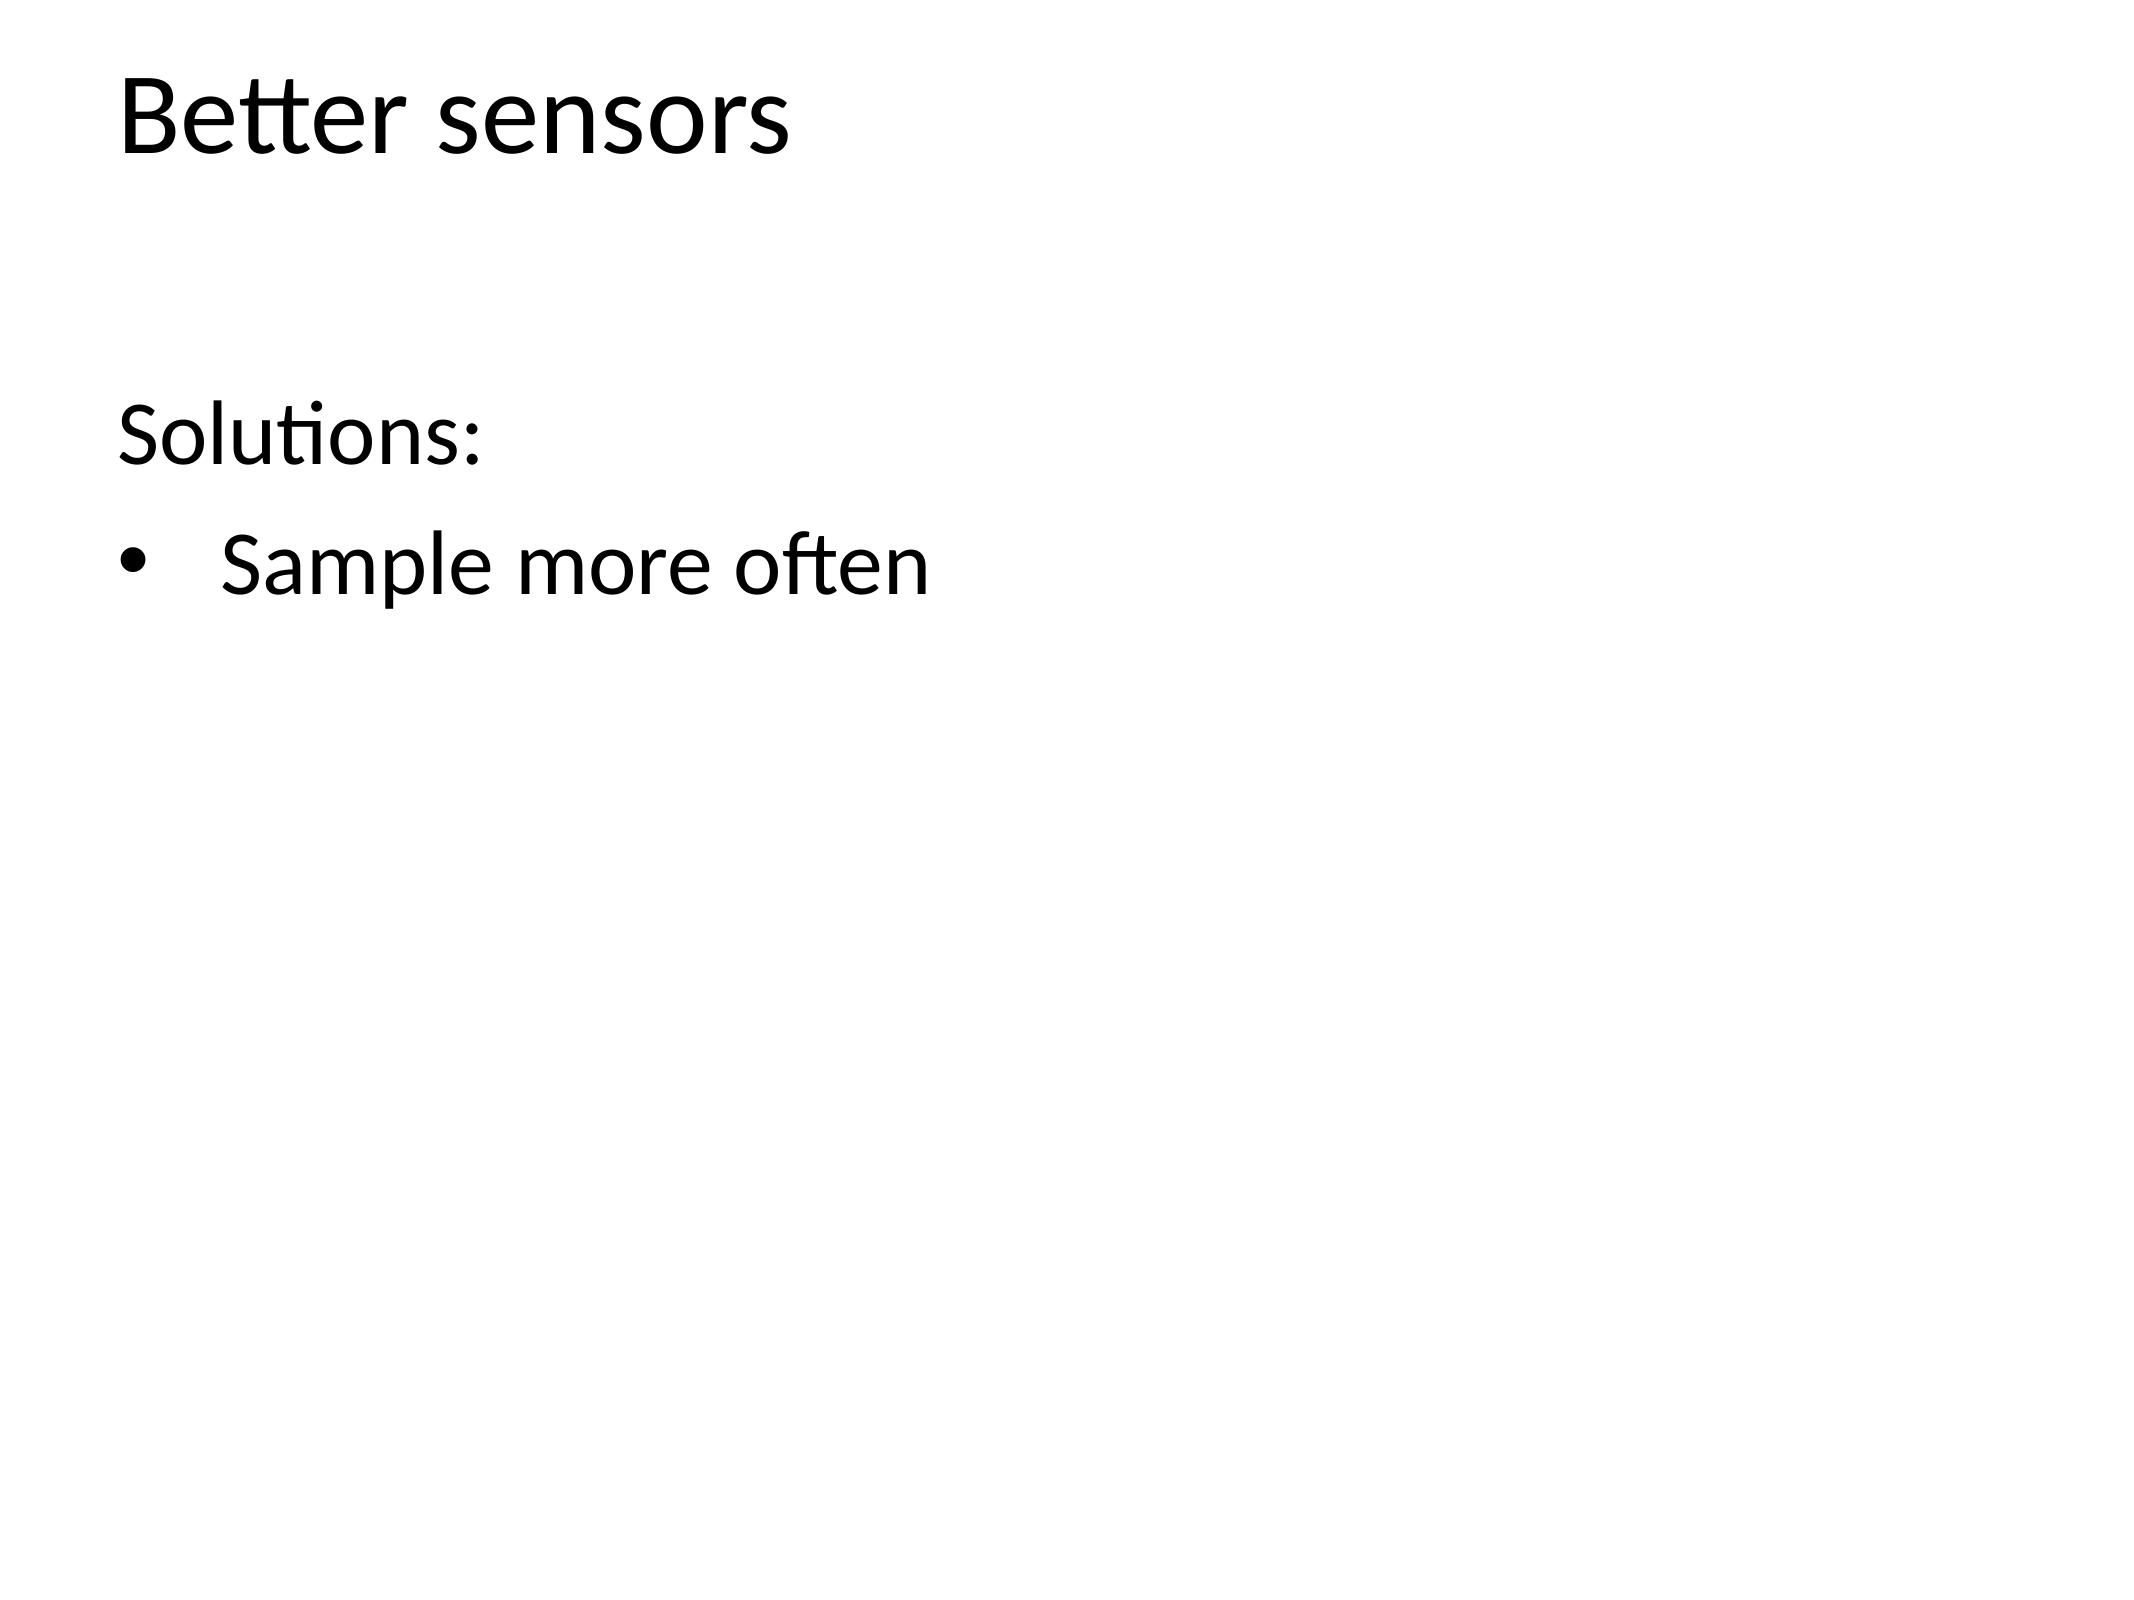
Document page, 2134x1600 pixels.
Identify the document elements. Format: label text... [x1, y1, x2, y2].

title Better sensors [106, 0, 2028, 214]
list Solutions: Sample more often [106, 230, 2028, 1430]
